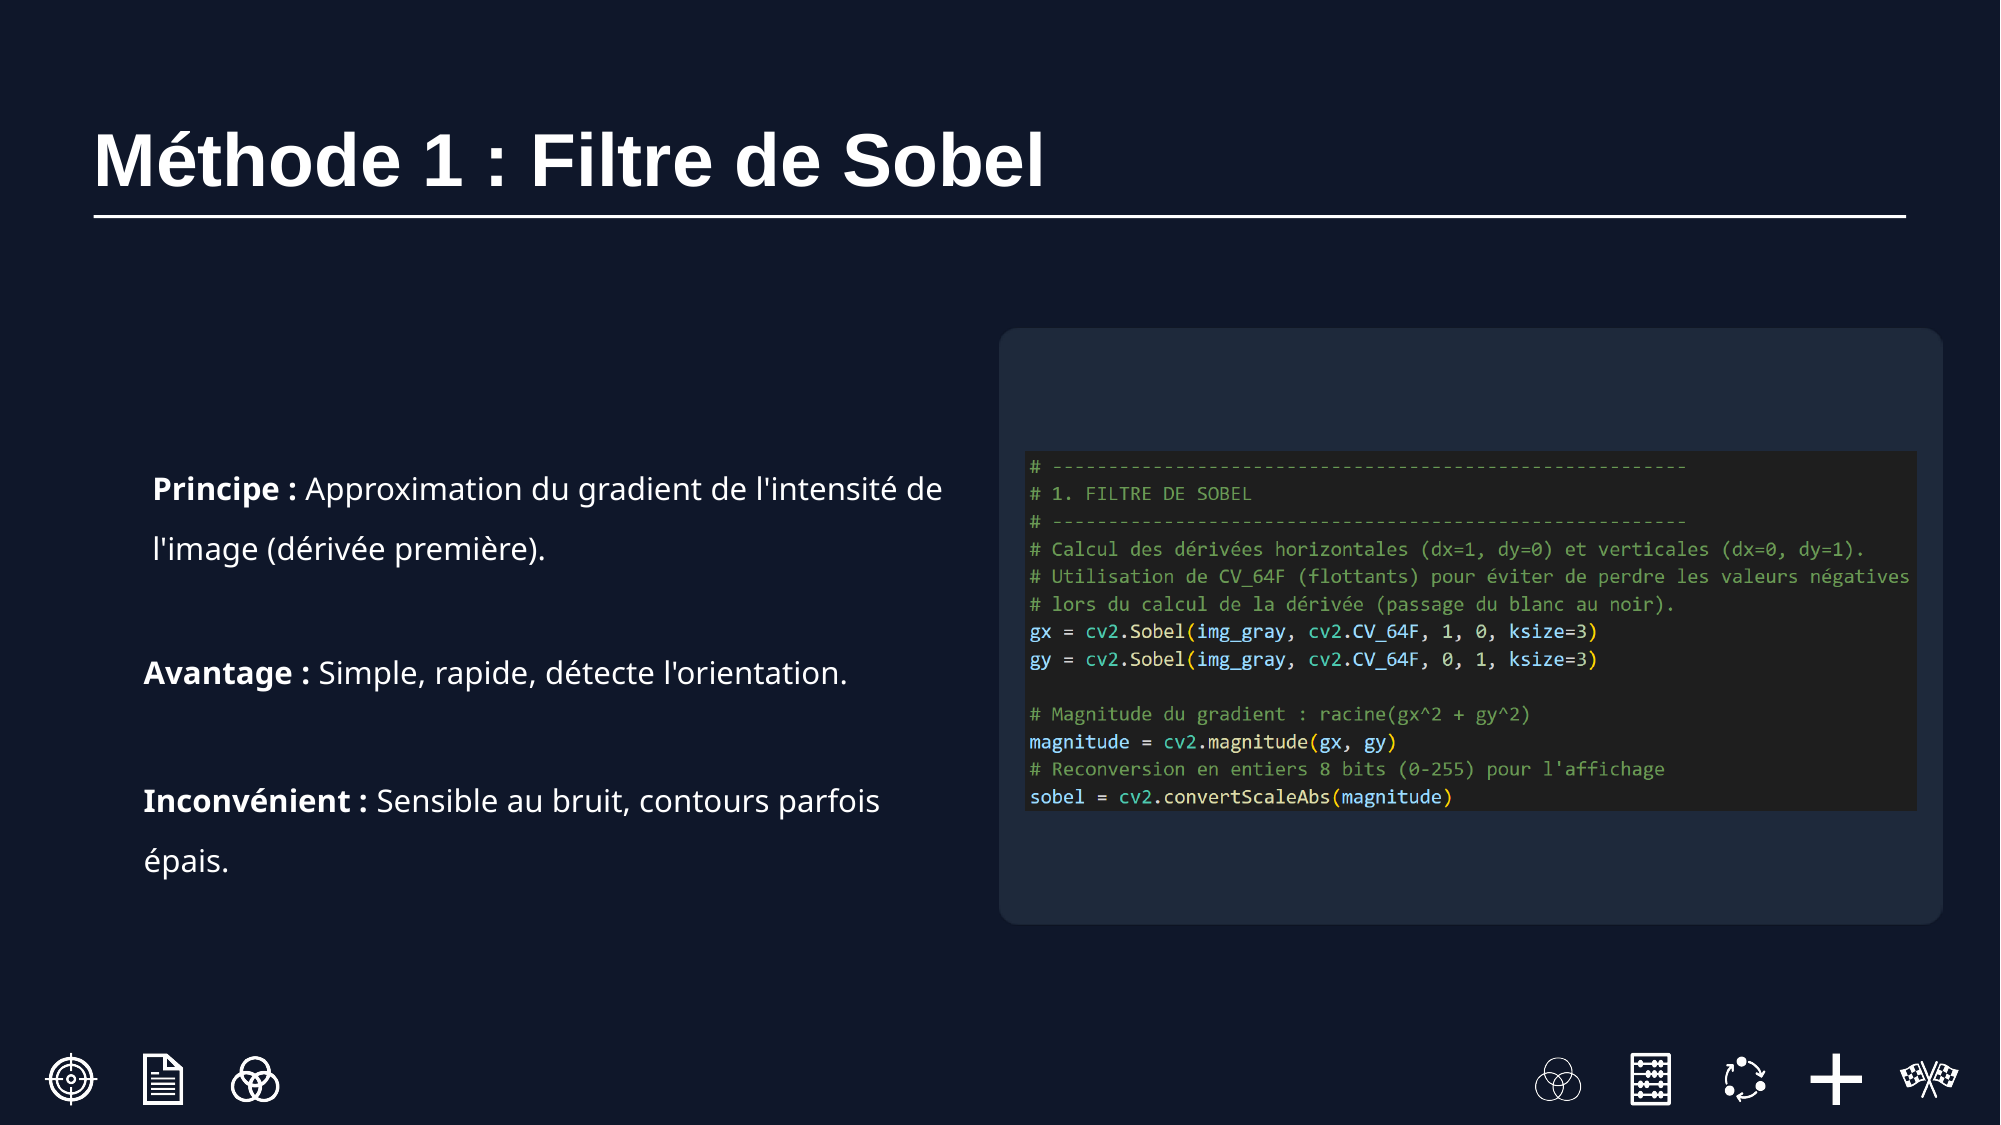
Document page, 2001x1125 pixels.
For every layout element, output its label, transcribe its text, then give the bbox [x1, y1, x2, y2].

text_box [93, 215, 1907, 219]
picture [1712, 1048, 1774, 1110]
picture [224, 1048, 286, 1110]
picture [132, 1048, 194, 1110]
text_box Inconvénient : Sensible au bruit, contours parfois épais. [132, 759, 954, 880]
picture [40, 1048, 102, 1110]
text_box Avantage : Simple, rapide, détecte l'orientation. [132, 630, 954, 691]
picture [999, 326, 1944, 927]
text_box Principe : Approximation du gradient de l'intensité de l'image (dérivée première). [141, 446, 962, 567]
picture [1805, 1048, 1867, 1110]
picture [1527, 1048, 1589, 1110]
picture [1620, 1048, 1682, 1110]
text_box Méthode 1 : Filtre de Sobel [93, 93, 1997, 202]
picture [1898, 1048, 1960, 1110]
